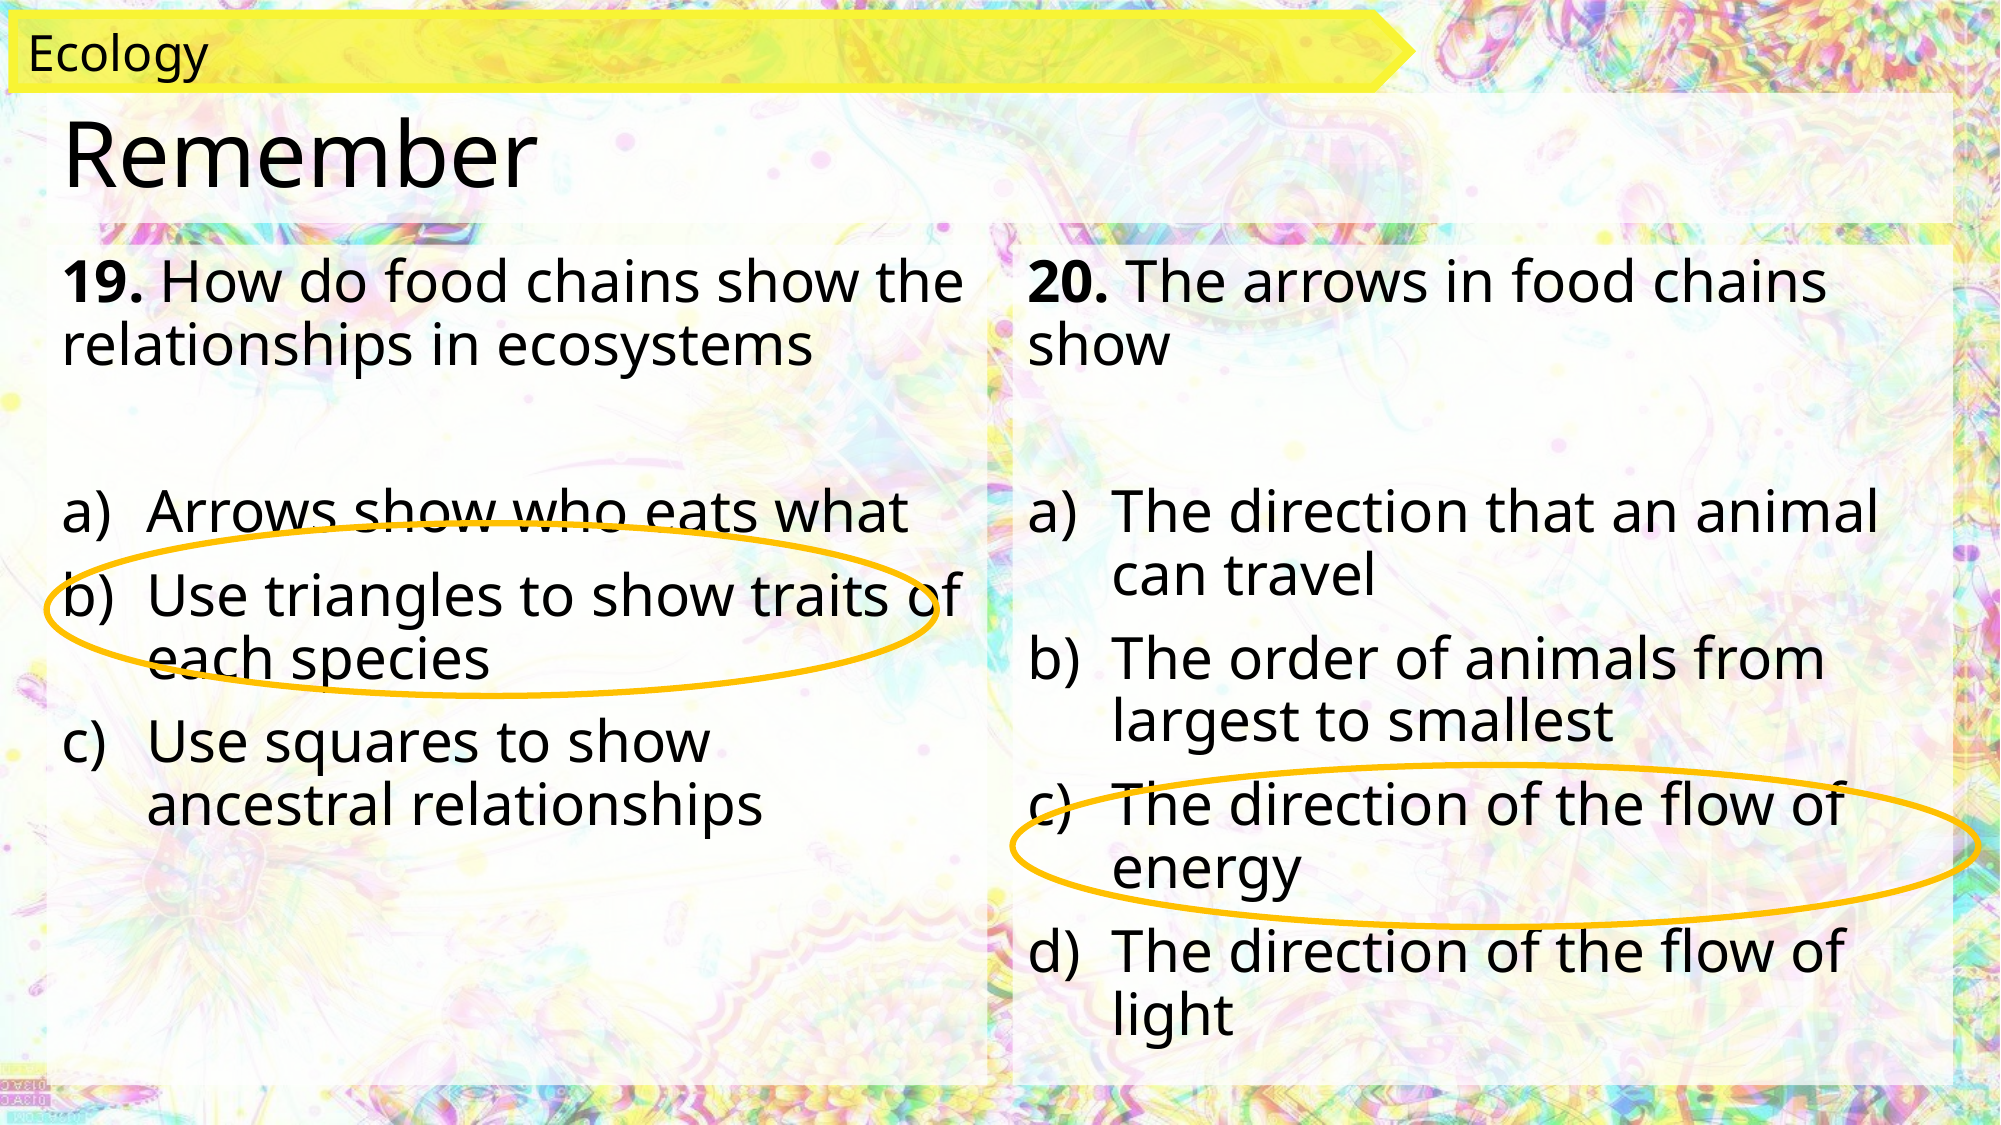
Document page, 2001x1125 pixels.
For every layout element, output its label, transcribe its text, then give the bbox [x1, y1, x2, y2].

list 20. The arrows in food chains show The direction that an animal can travel The order of animals from largest to smallest The direction of the flow of energy The direction of the flow of light [1012, 244, 1954, 839]
list 19. How do food chains show the relationships in ecosystems Arrows show who eats what Use triangles to show traits of each species Use squares to show ancestral relationships [46, 244, 988, 1086]
text_box [1011, 763, 1980, 929]
text_box [45, 522, 938, 697]
title Remember [46, 92, 1954, 223]
list 20. The arrows in food chains show The direction that an animal can travel The order of animals from largest to smallest The direction of the flow of energy The direction of the flow of light [1012, 853, 1954, 1086]
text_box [13, 14, 1410, 89]
